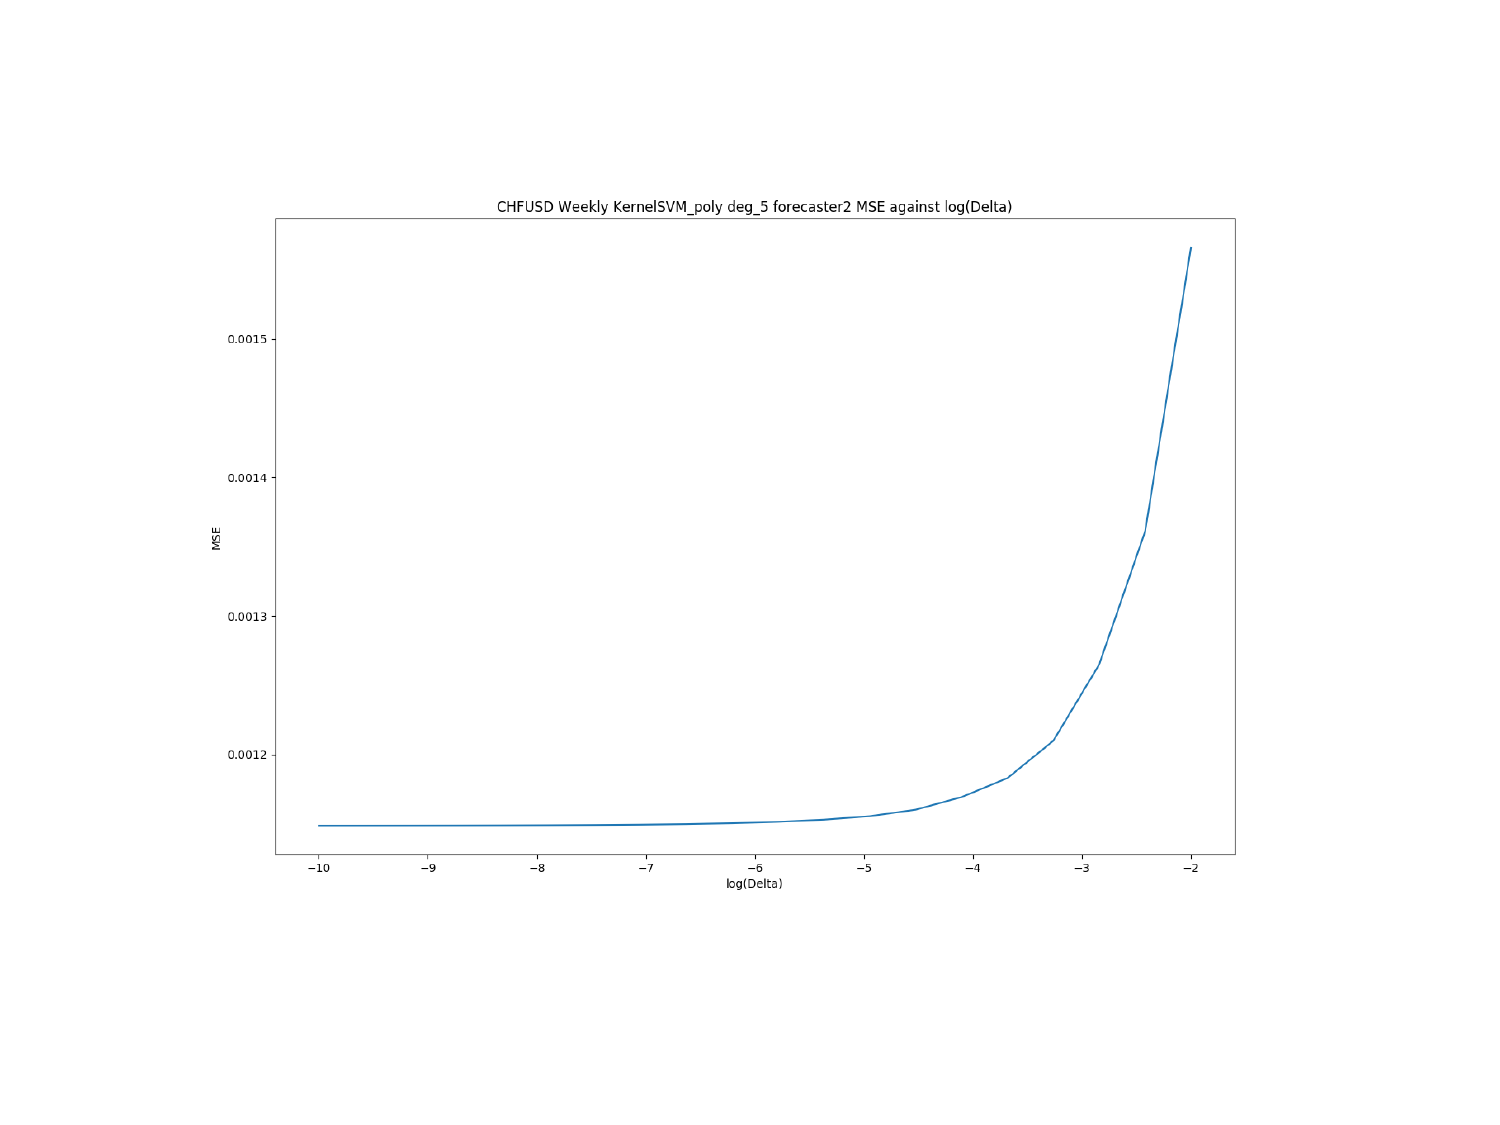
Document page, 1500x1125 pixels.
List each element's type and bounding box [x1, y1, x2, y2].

picture [119, 119, 1358, 946]
